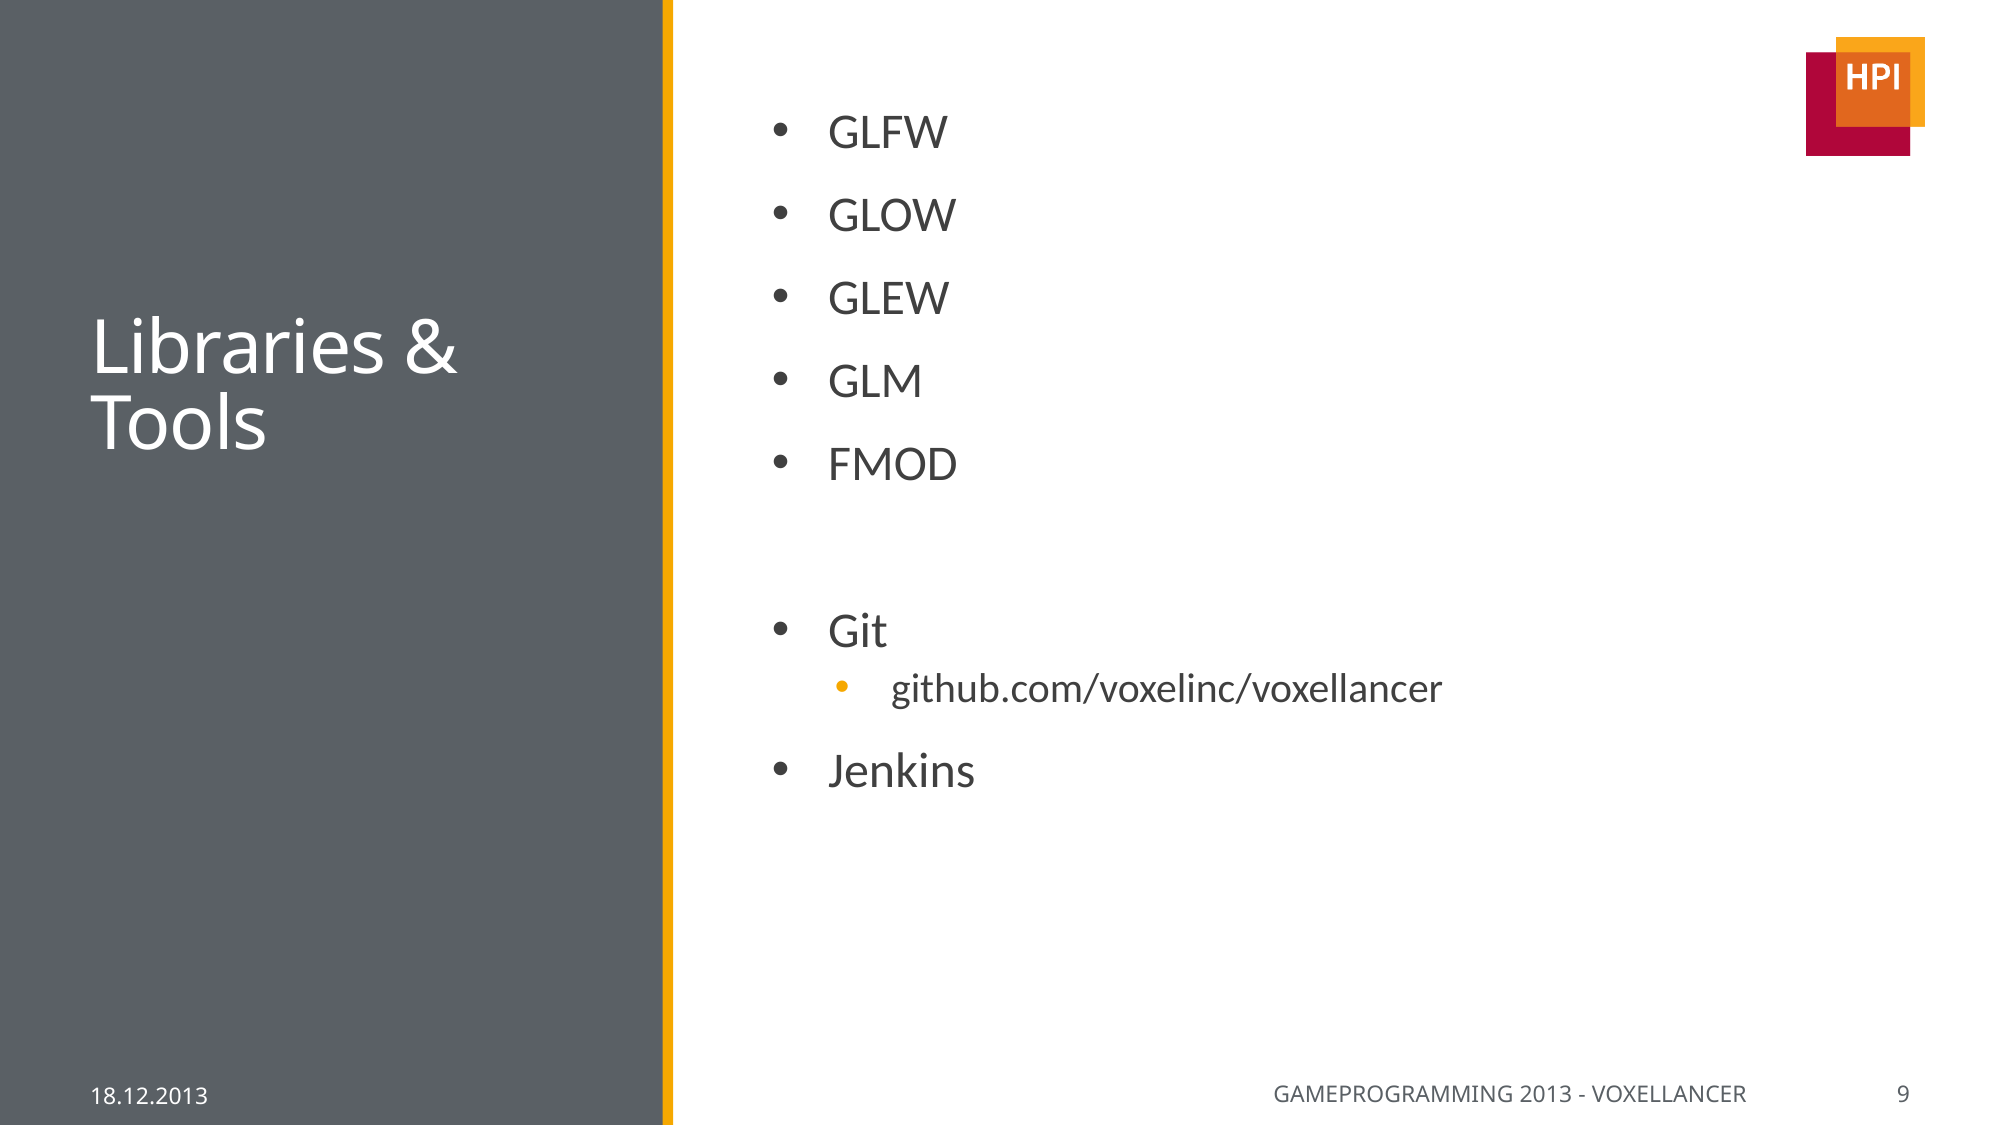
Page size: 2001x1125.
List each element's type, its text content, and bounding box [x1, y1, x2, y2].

footer Gameprogramming 2013 - Voxellancer [756, 1065, 1763, 1125]
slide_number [75, 1065, 233, 1125]
title Libraries & Tools [75, 97, 600, 473]
picture [1806, 37, 1925, 97]
list GLFW GLOW GLEW GLM FMOD Git github.com/voxelinc/voxellancer Jenkins [756, 97, 1925, 997]
slide_number 9 [1768, 1065, 1926, 1125]
